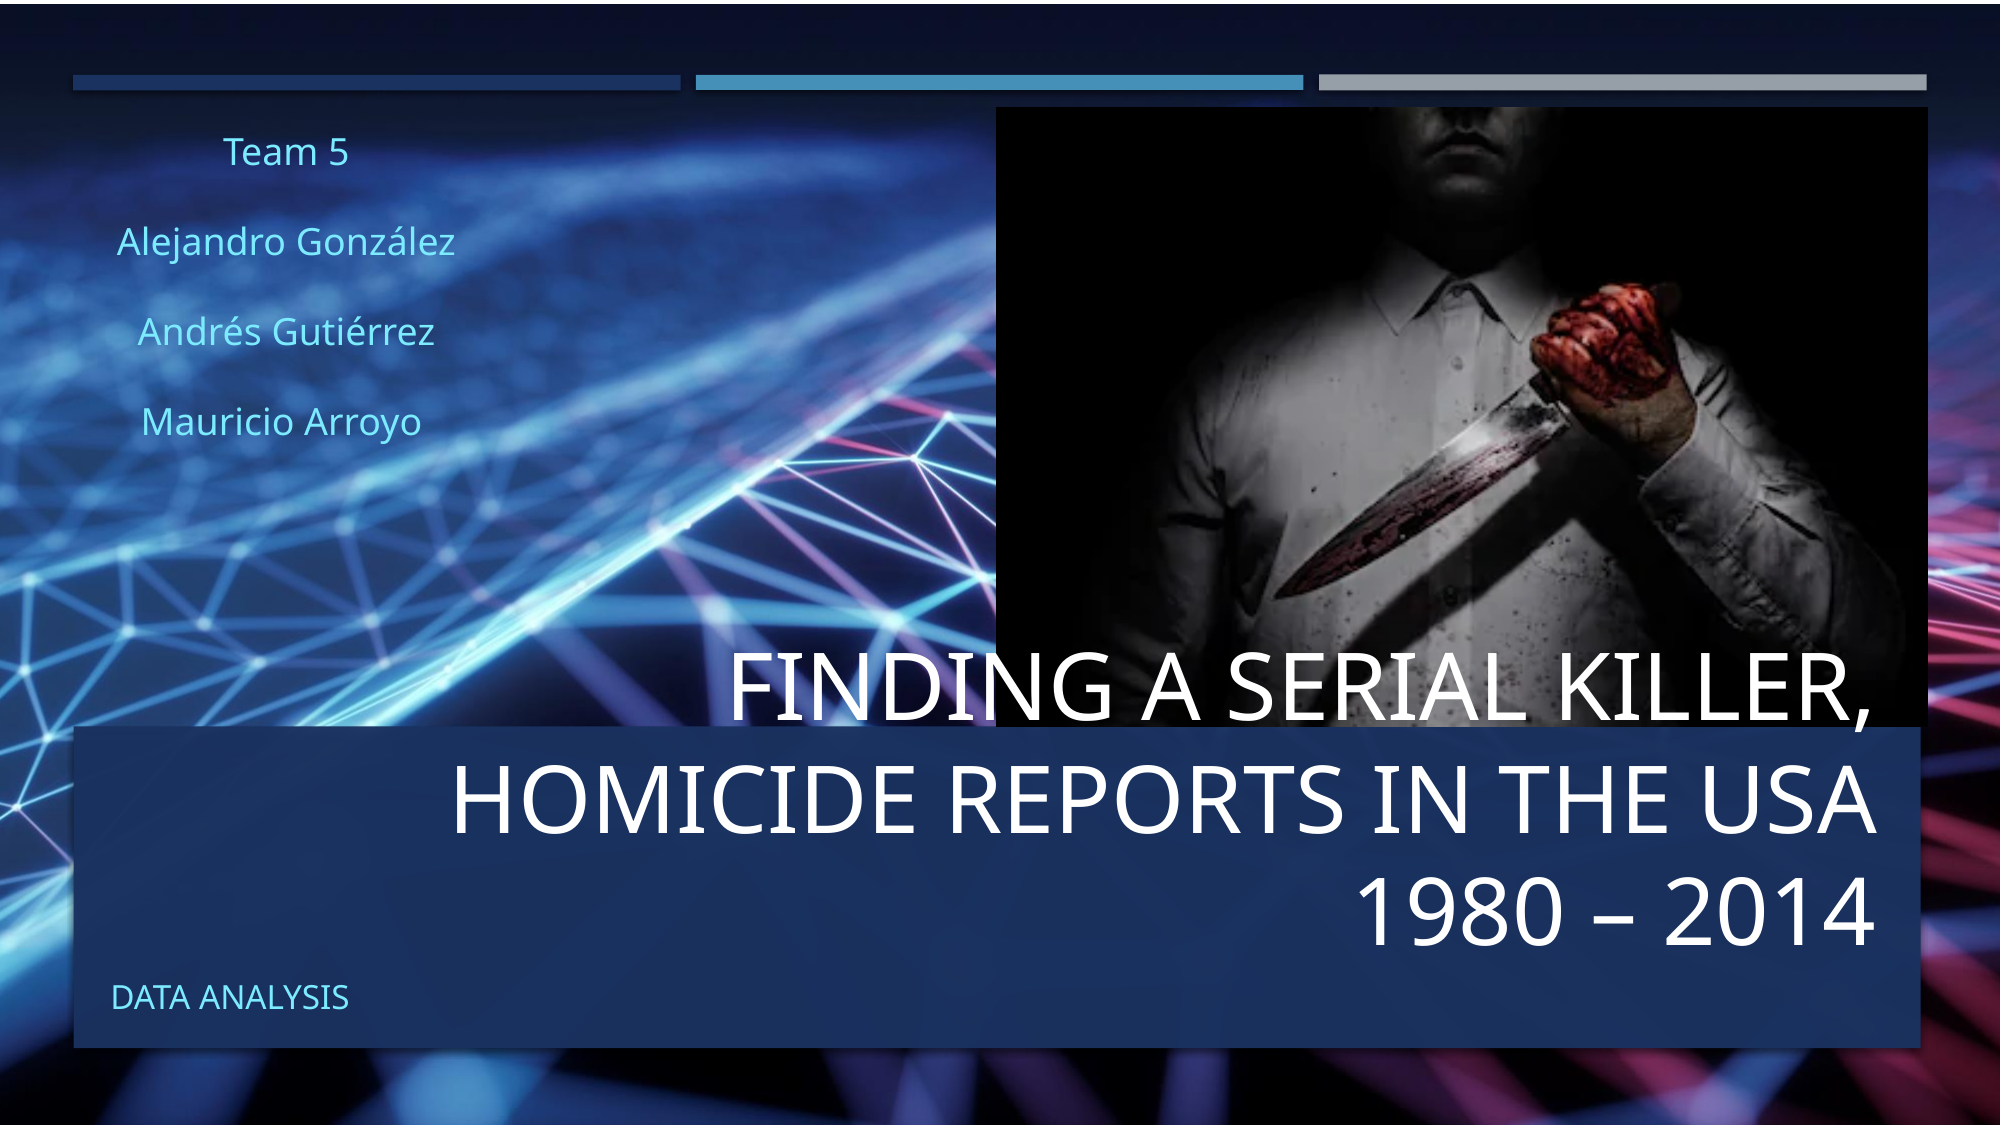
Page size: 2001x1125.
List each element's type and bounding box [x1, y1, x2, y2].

text_box [72, 73, 1928, 92]
picture [0, 3, 2000, 1125]
